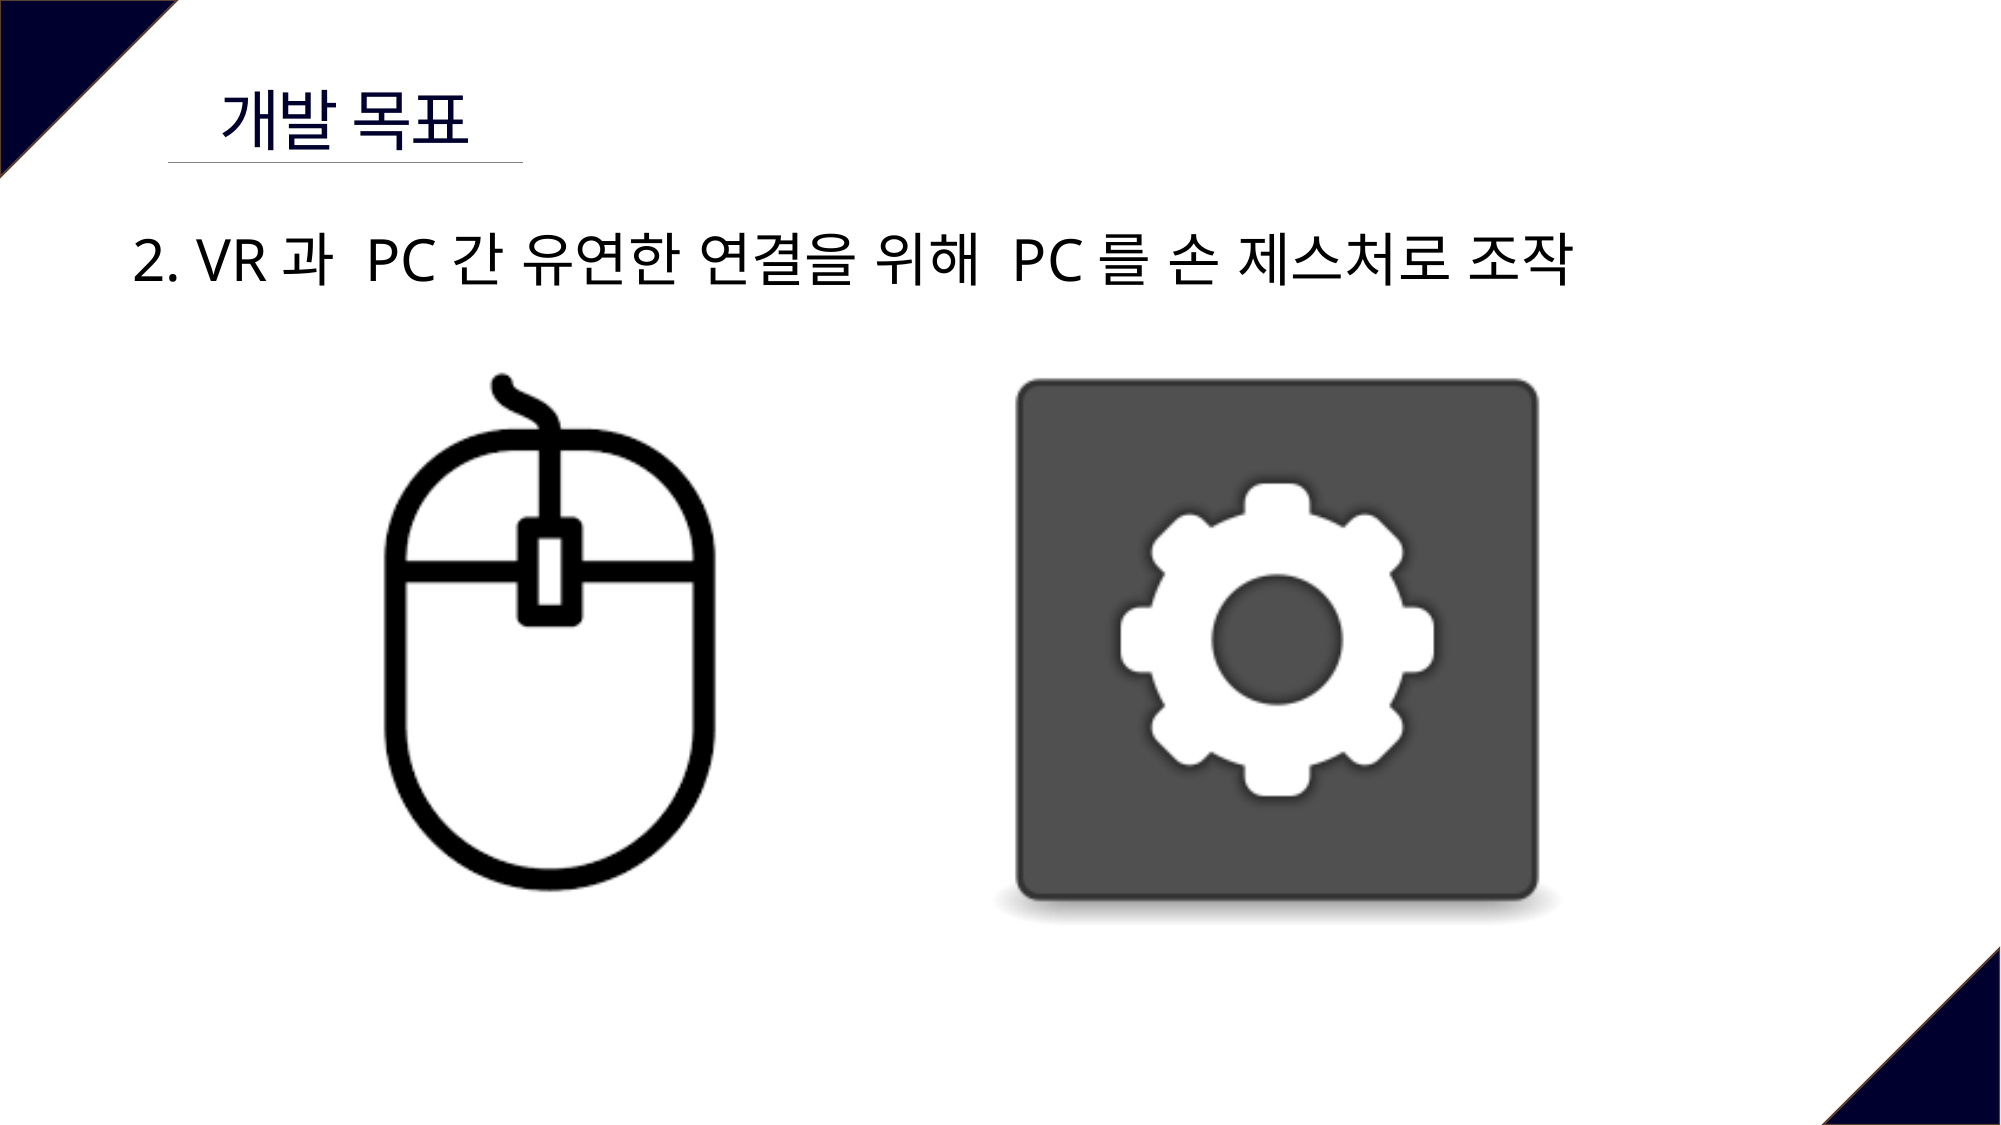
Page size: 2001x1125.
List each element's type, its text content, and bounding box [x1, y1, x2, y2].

text_box 2. VR과 PC간 유연한 연결을 위해 PC를 손 제스처로 조작 [117, 215, 1765, 300]
picture [286, 369, 815, 897]
picture [965, 328, 1591, 953]
text_box 개발 목표 [204, 163, 487, 167]
text_box 개발 목표 [204, 71, 487, 162]
